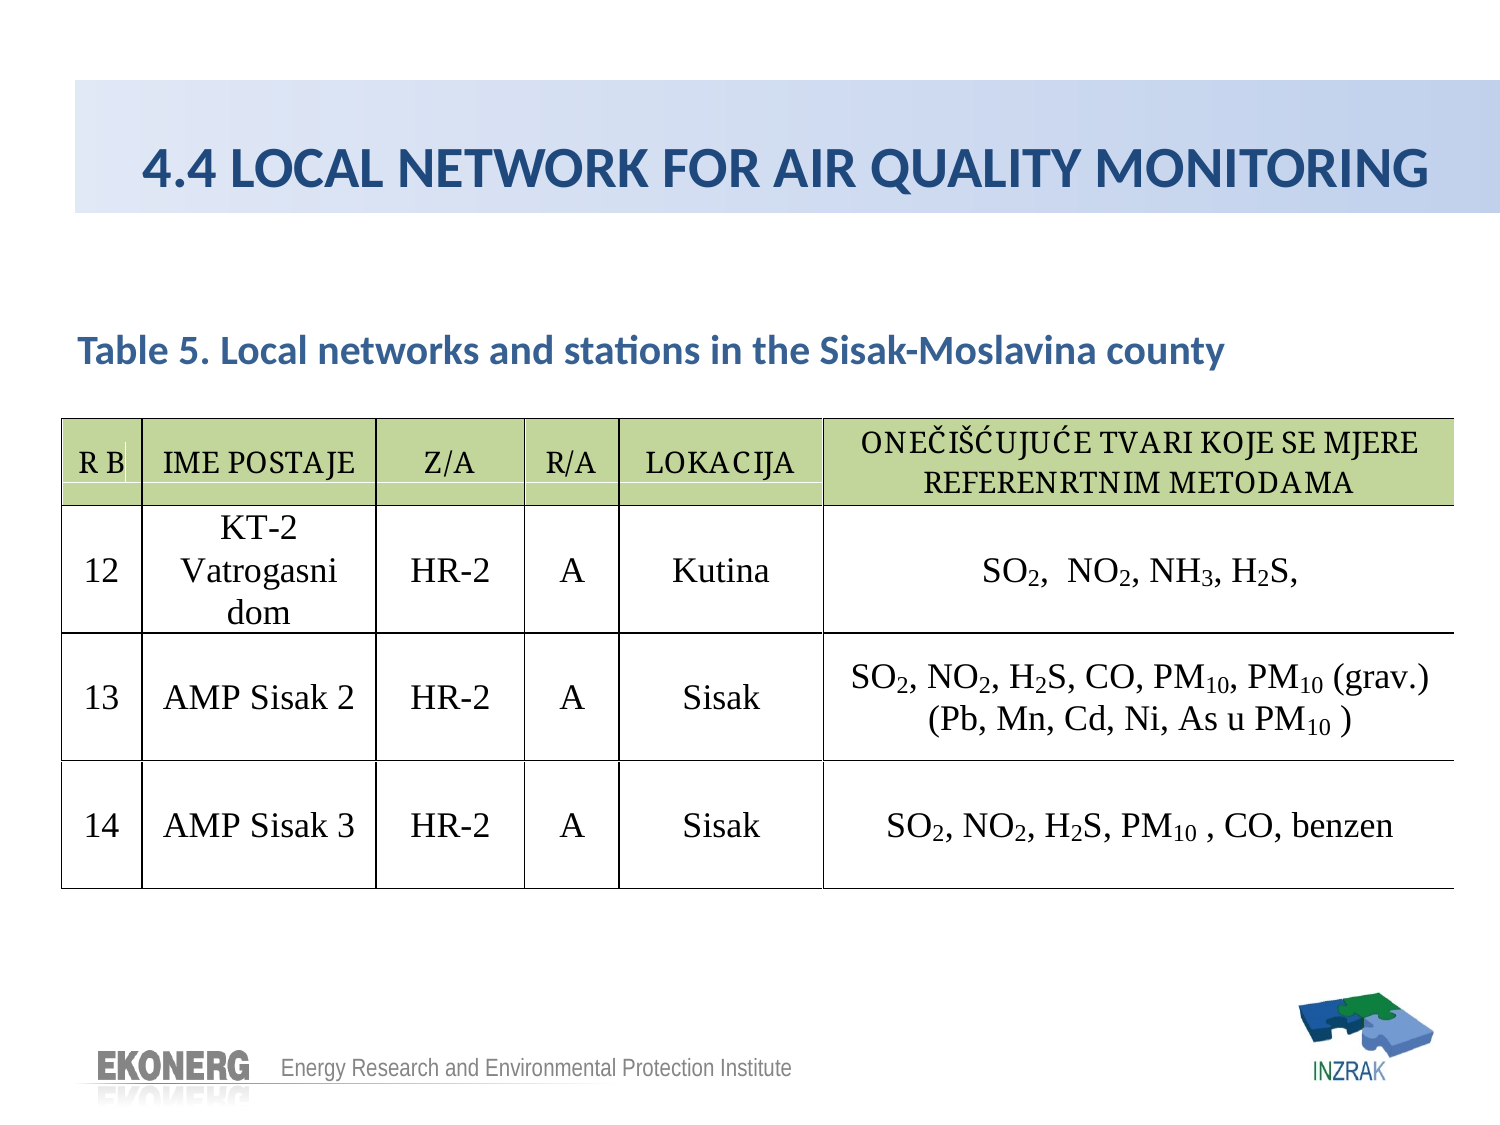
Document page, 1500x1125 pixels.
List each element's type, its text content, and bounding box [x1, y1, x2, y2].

text_box Table 5. Local networks and stations in the Sisak-Moslavina county [62, 315, 1458, 381]
picture [1298, 992, 1434, 1088]
title 4.4 LOCAL NETWORK FOR AIR QUALITY MONITORING [75, 80, 1500, 213]
picture [60, 417, 1455, 966]
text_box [61, 1038, 904, 1112]
